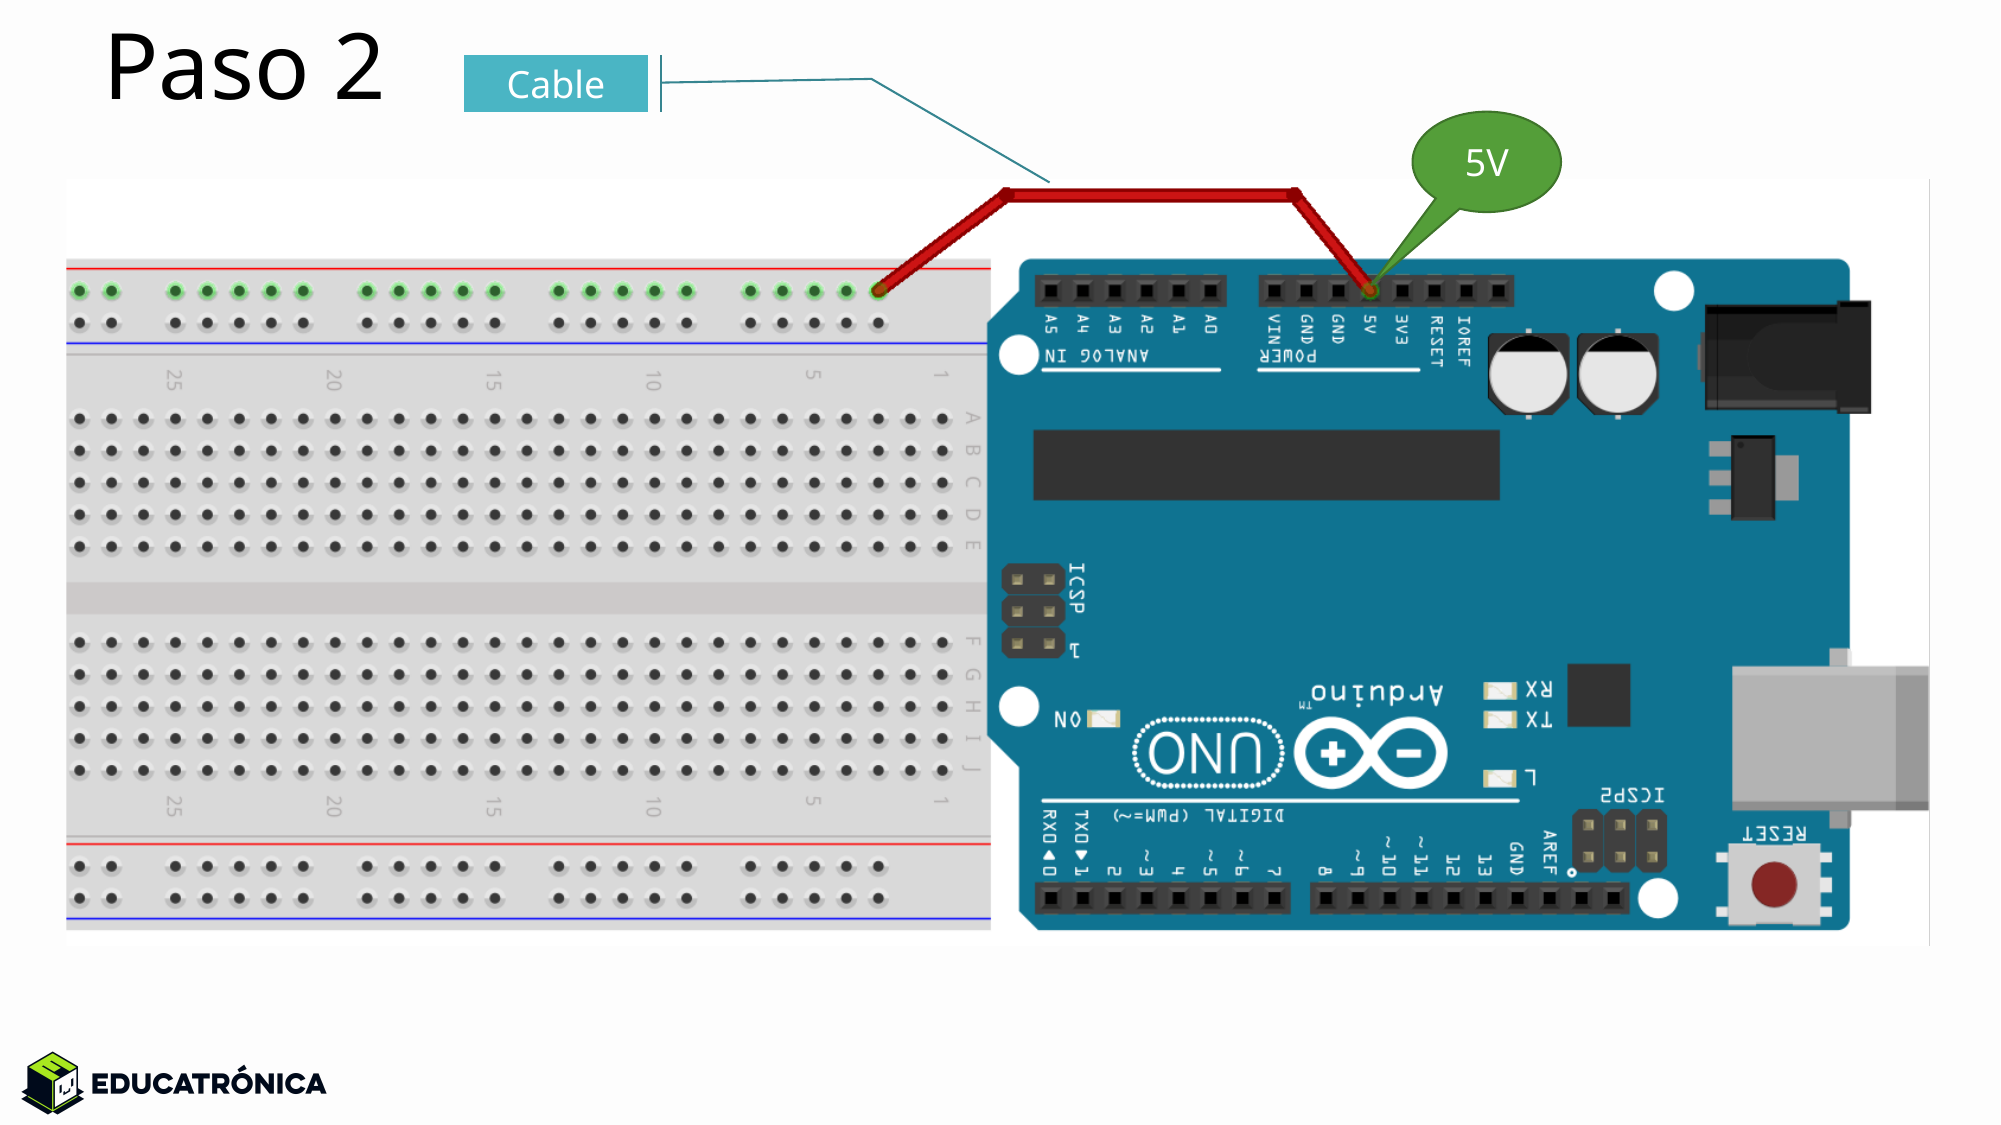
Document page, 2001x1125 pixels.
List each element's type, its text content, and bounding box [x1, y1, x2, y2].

text_box Cable [464, 55, 648, 112]
text_box 5V [1411, 110, 1563, 179]
picture [19, 1048, 330, 1118]
title Paso 2 [88, 7, 1912, 133]
text_box Cable [660, 55, 1046, 179]
picture [66, 179, 1934, 946]
